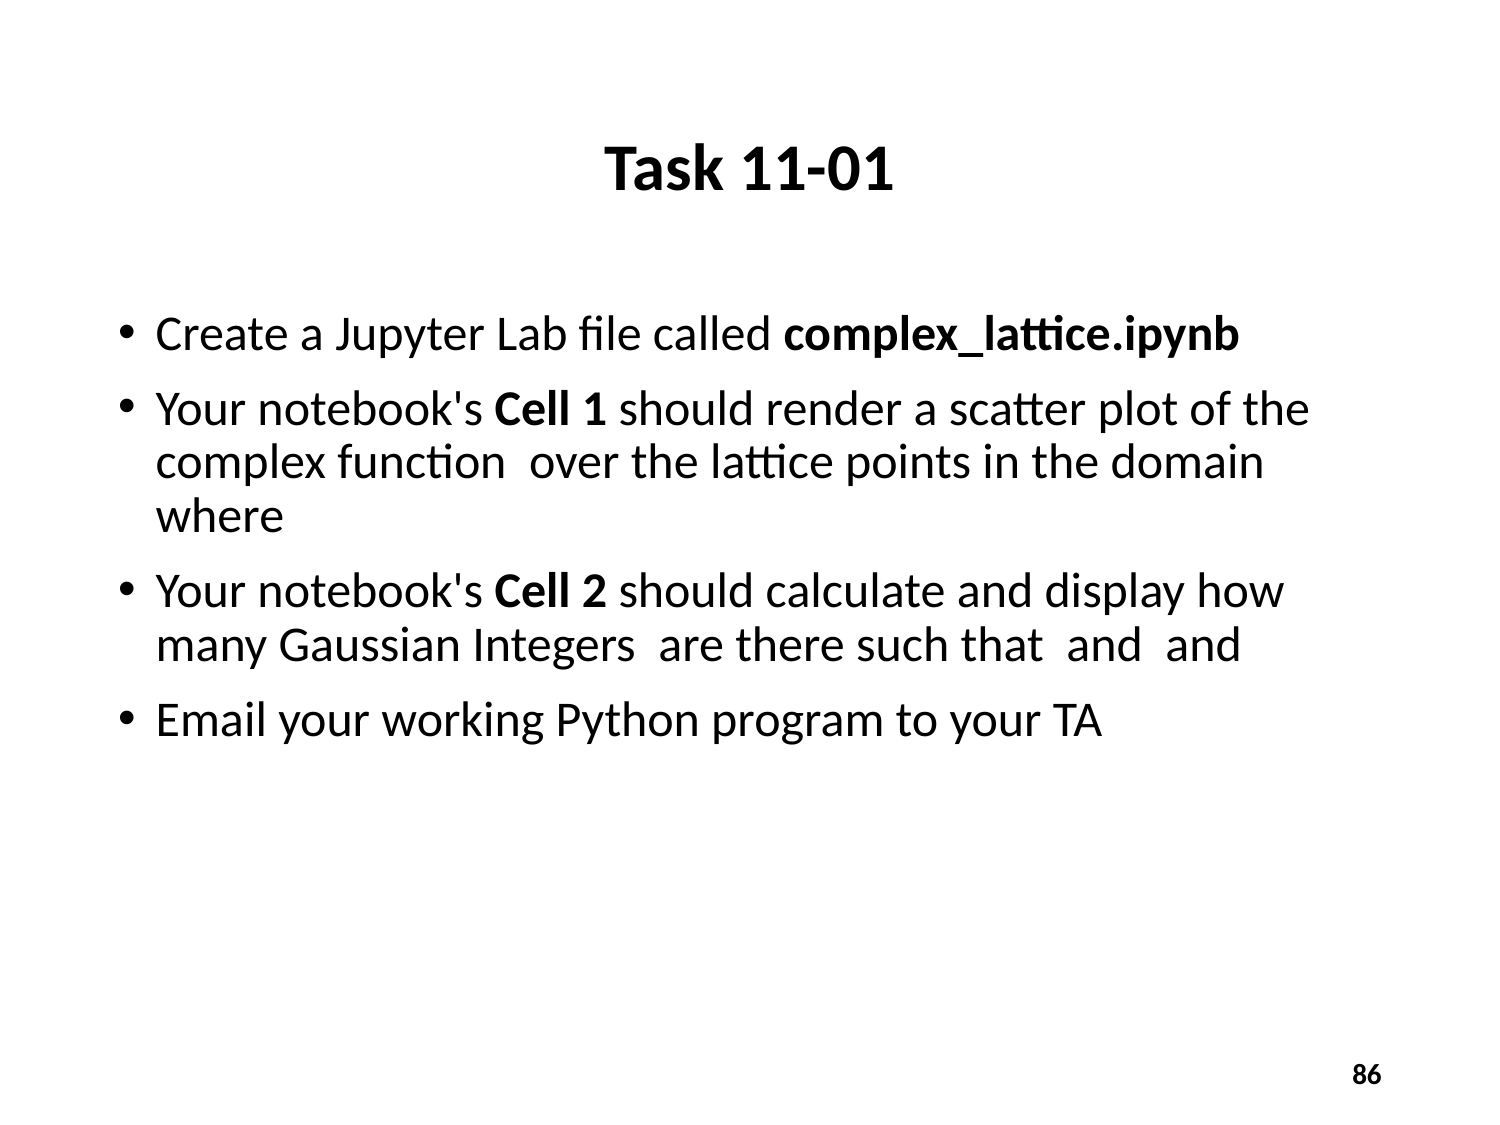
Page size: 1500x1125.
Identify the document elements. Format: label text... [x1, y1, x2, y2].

title Task 11-01 [103, 59, 1397, 278]
slide_number 86 [1059, 1042, 1397, 1103]
